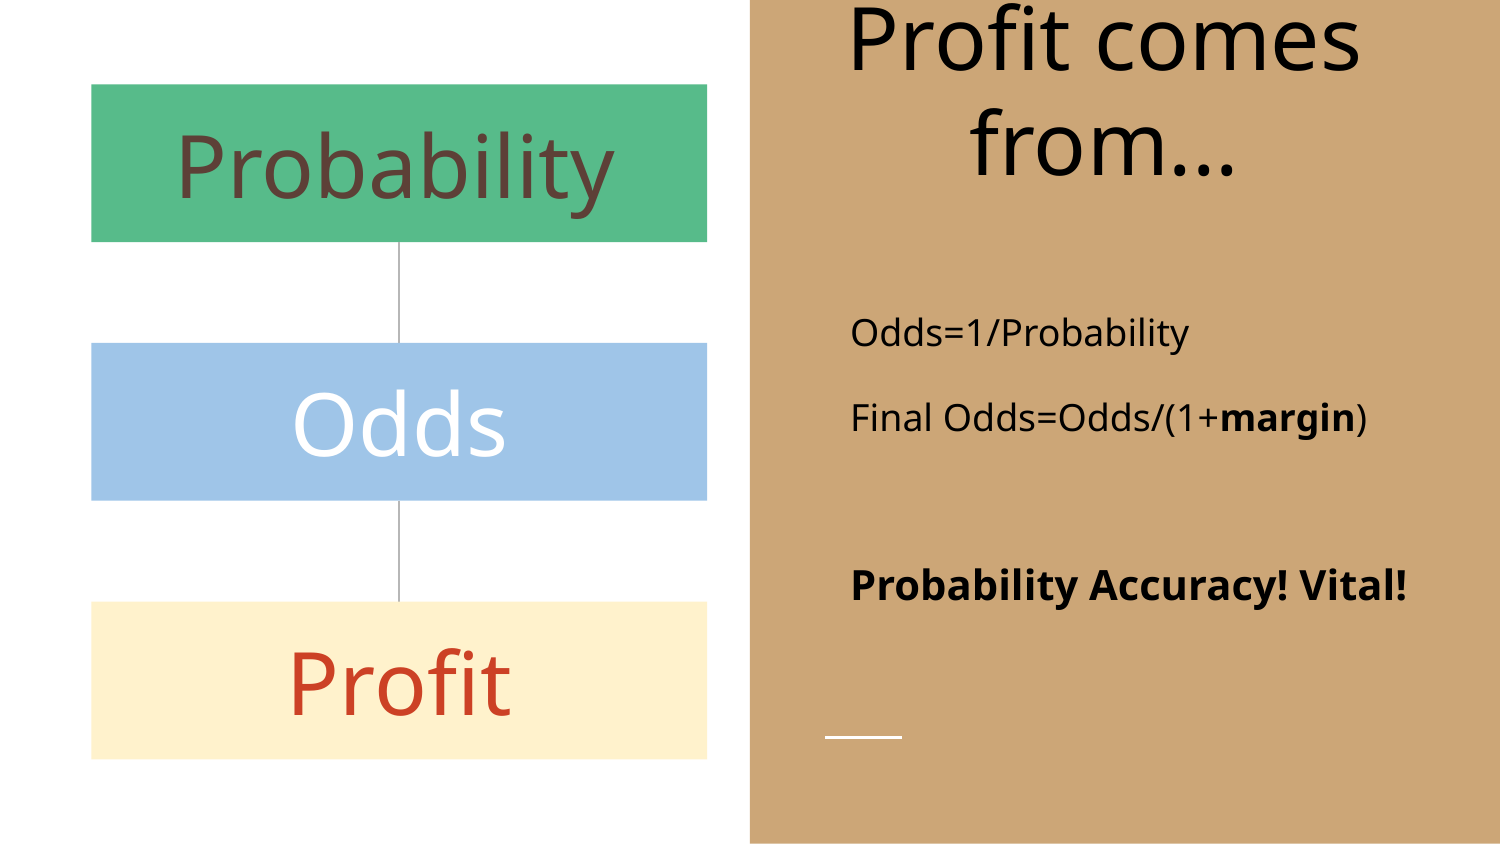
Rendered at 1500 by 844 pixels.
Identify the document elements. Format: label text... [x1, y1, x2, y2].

title Odds [91, 342, 708, 501]
title Profit comes from... [786, 84, 1423, 209]
list Odds=1/Probability Final Odds=Odds/(1+margin) Probability Accuracy! Vital! [835, 118, 1465, 725]
title Probability [91, 84, 708, 243]
title Profit [91, 601, 708, 760]
